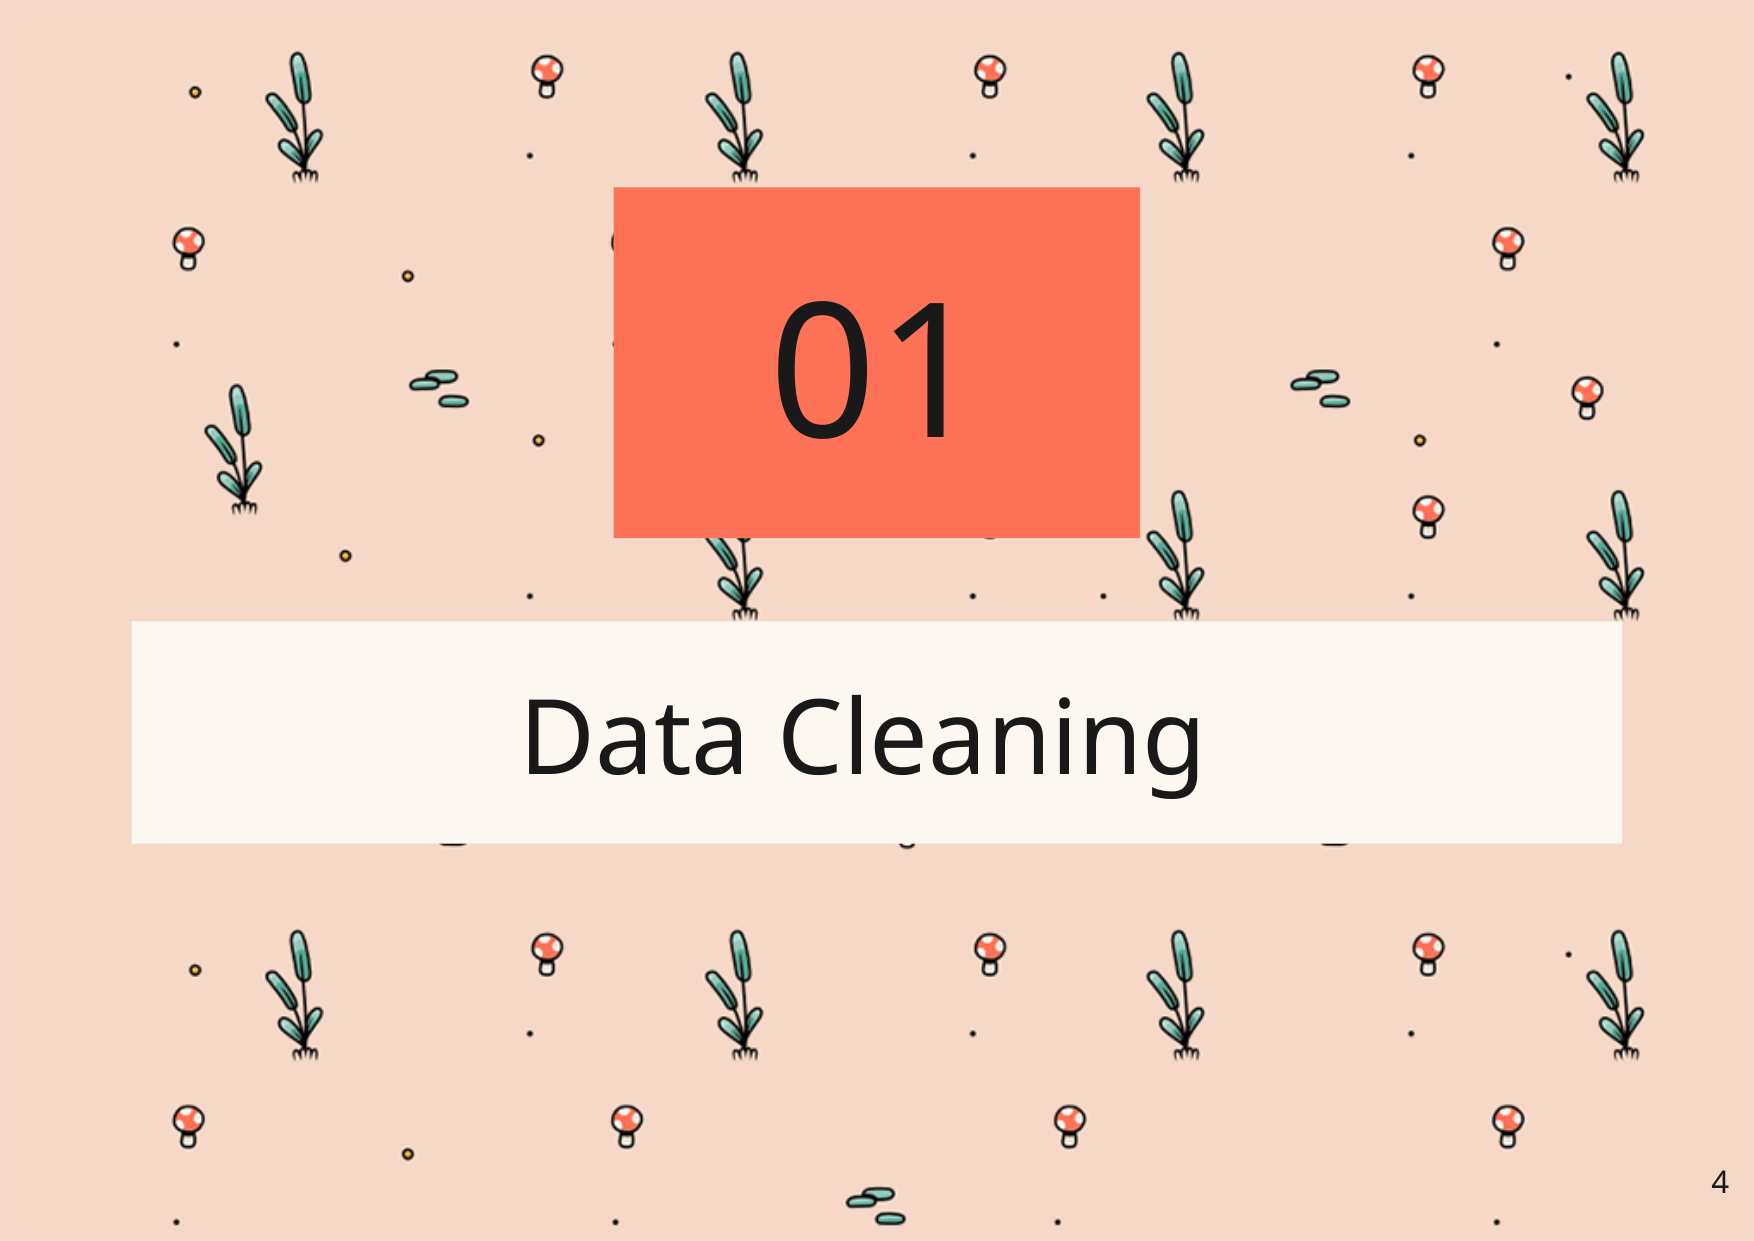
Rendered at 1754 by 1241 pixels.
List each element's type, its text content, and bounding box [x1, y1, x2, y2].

slide_number ‹#› [1641, 1145, 1747, 1241]
title 01 [613, 187, 1141, 539]
picture [0, 0, 1754, 1241]
title Data Cleaning [131, 621, 1623, 844]
